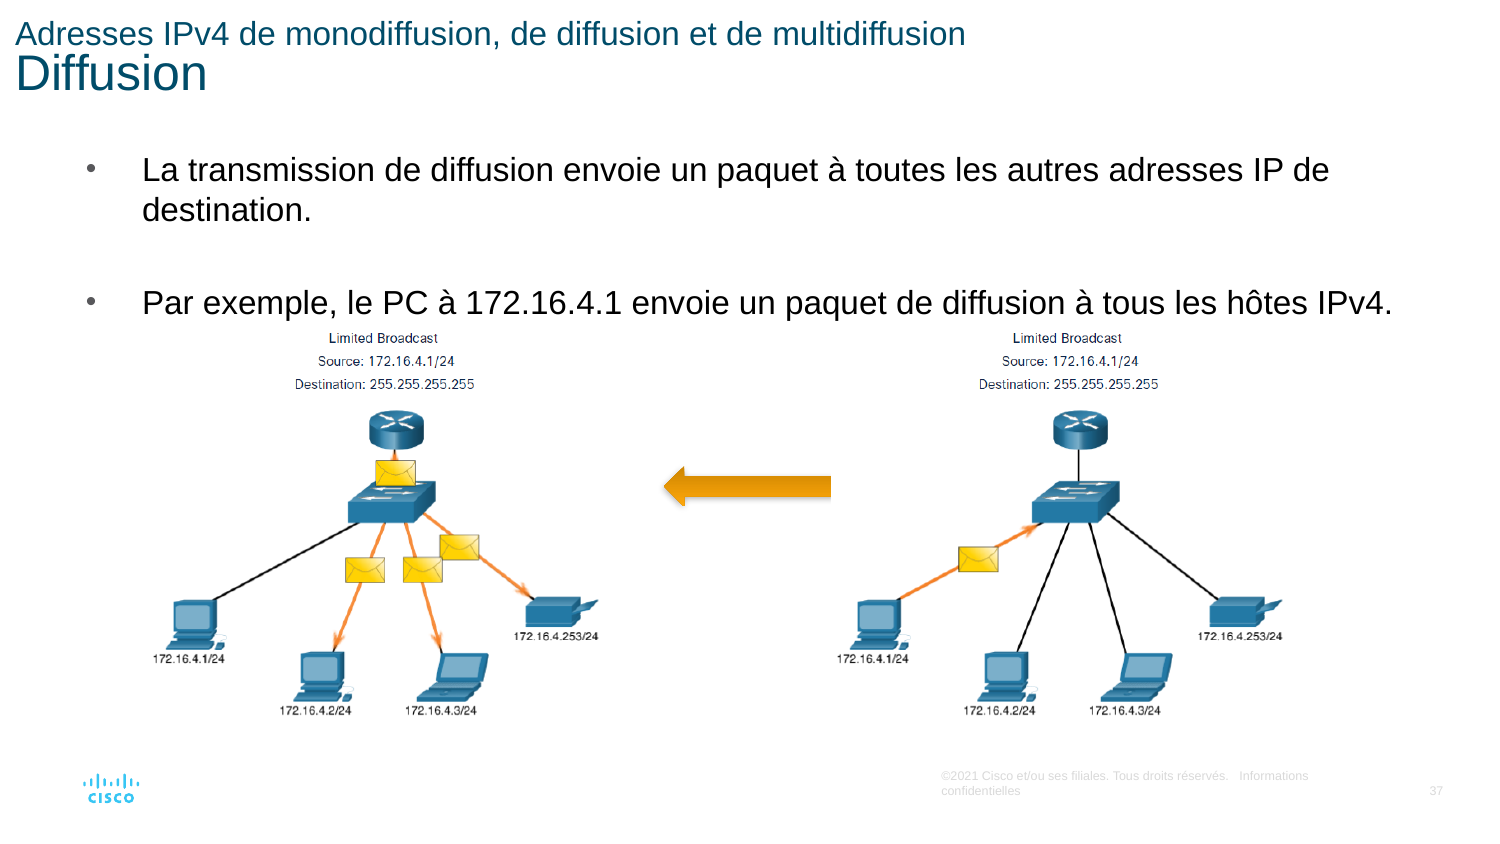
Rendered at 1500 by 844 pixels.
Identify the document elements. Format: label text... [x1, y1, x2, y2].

title Adresses IPv4 de monodiffusion, de diffusion et de multidiffusion Diffusion [0, 0, 1369, 121]
text_box [663, 465, 825, 507]
list La transmission de diffusion envoie un paquet à toutes les autres adresses IP de destination. Par exemple, le PC à 172.16.4.1 envoie un paquet de diffusion à tous les hôtes IPv4. [70, 140, 1430, 305]
picture [146, 326, 609, 725]
picture [830, 326, 1293, 725]
